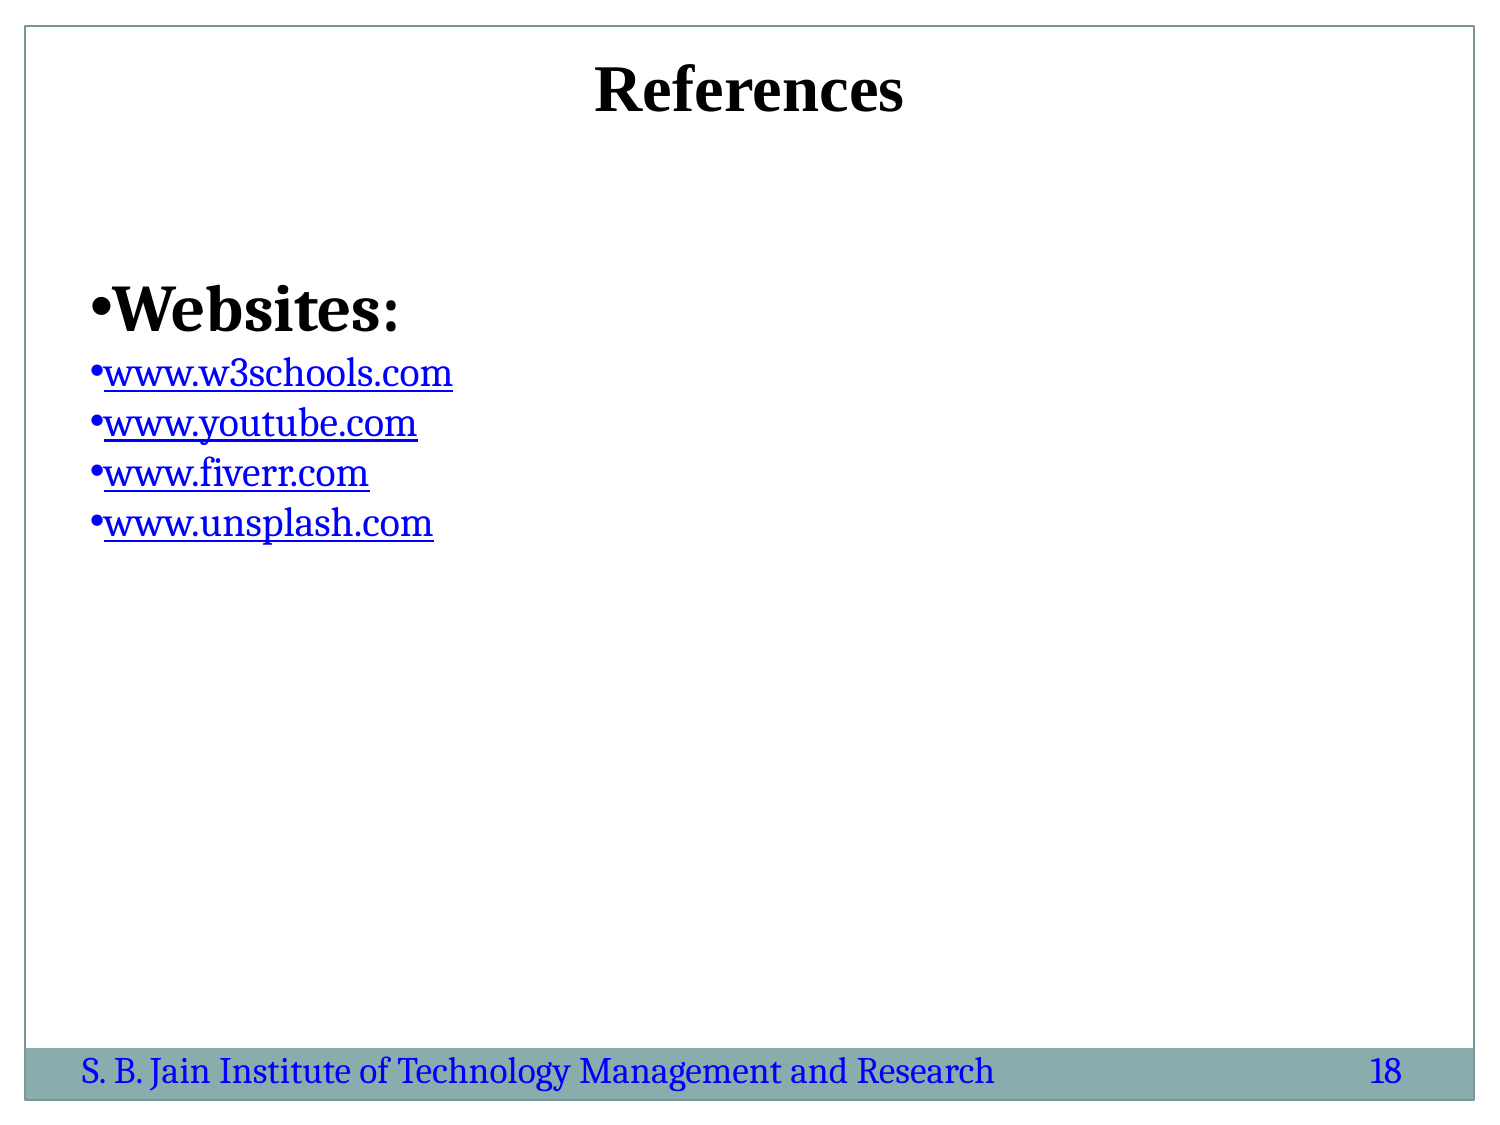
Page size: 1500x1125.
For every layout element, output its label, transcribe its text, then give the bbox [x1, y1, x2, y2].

text_box 18 [1355, 1012, 1452, 1125]
text_box References [75, 45, 1425, 125]
text_box Websites: www.w3schools.com www.youtube.com www.fiverr.com www.unsplash.com [75, 162, 1425, 905]
text_box S. B. Jain Institute of Technology Management and Research [67, 1012, 1164, 1125]
